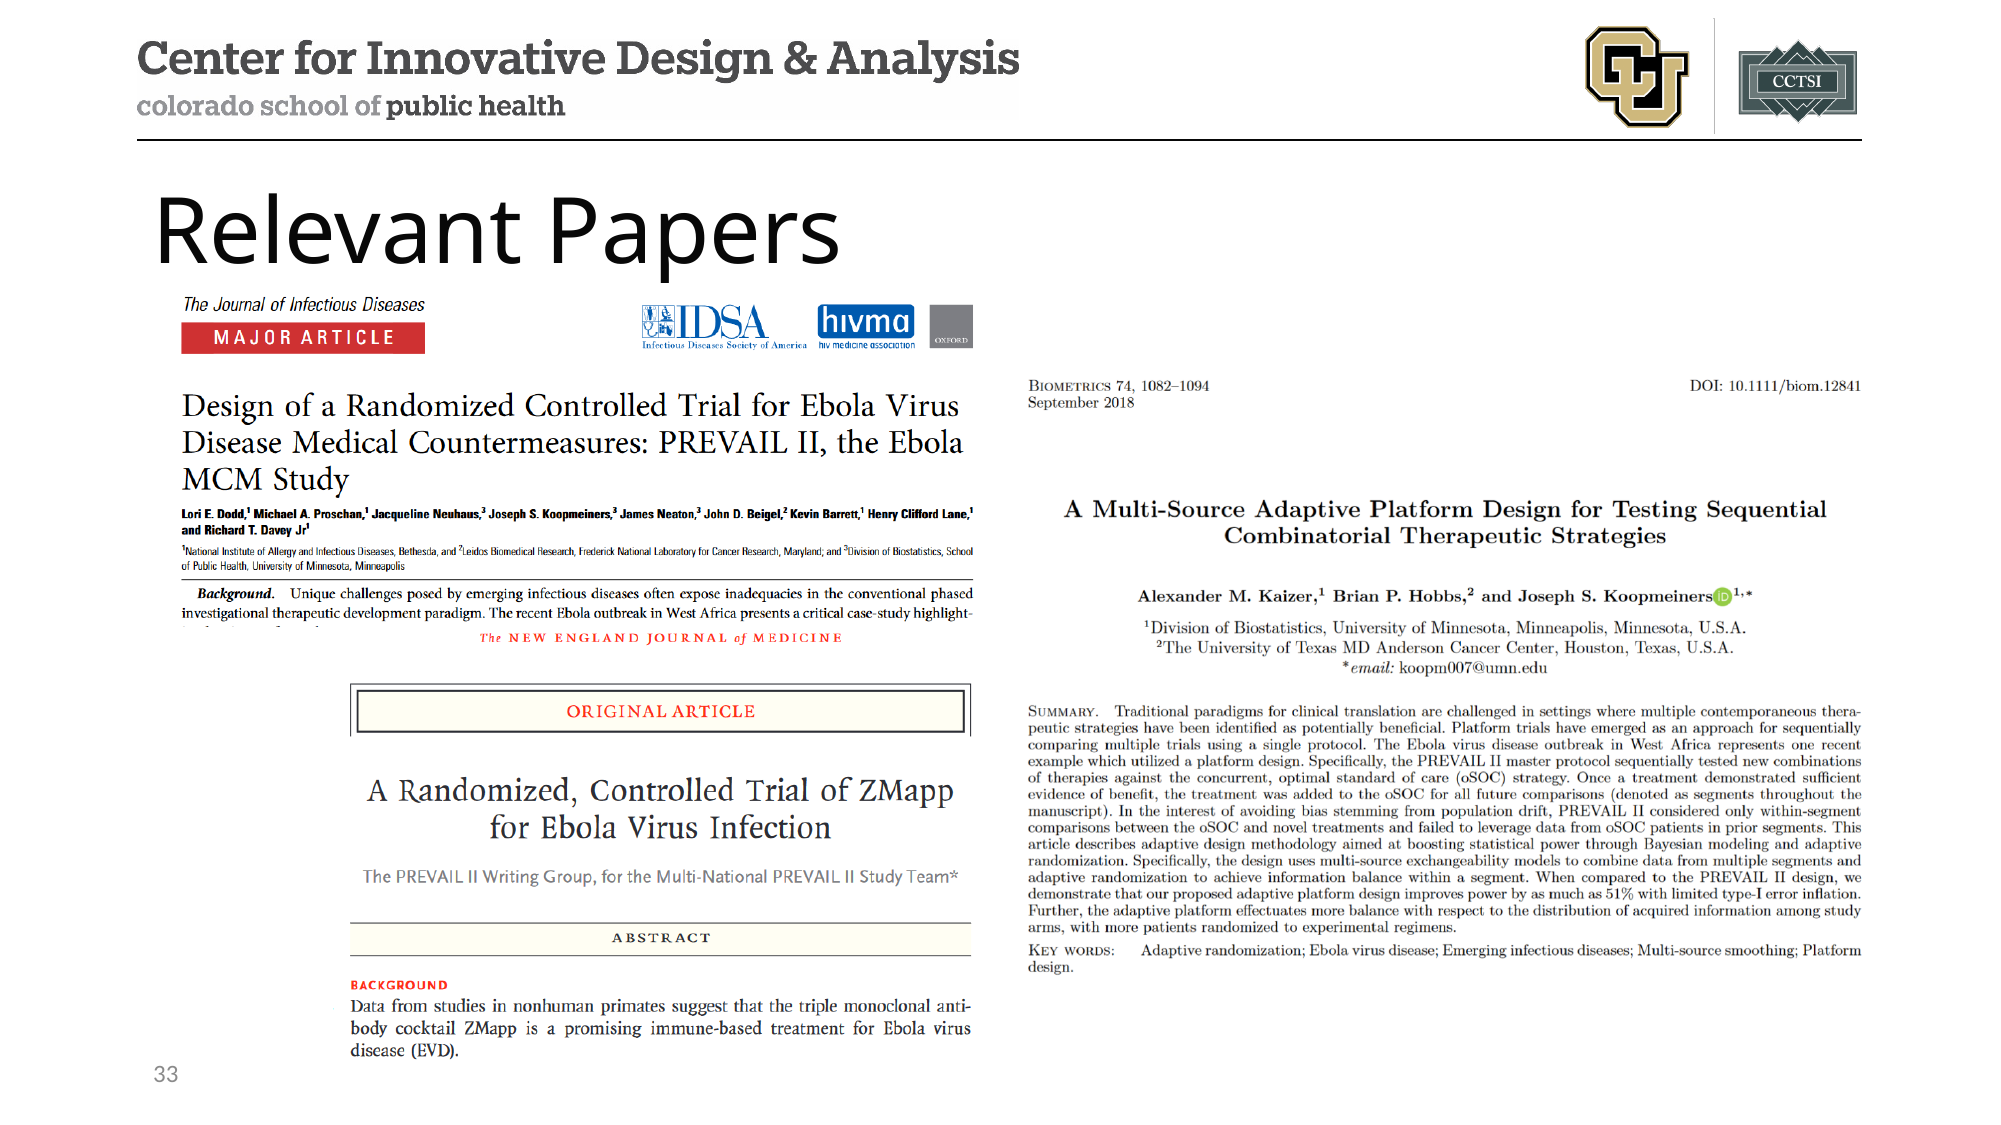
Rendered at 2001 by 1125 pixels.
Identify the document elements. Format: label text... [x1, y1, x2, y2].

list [993, 317, 1952, 985]
picture [1584, 17, 1857, 134]
picture [146, 283, 1001, 1068]
picture [137, 39, 1019, 120]
slide_number 33 [138, 1042, 589, 1103]
title Relevant Papers [137, 150, 1863, 318]
